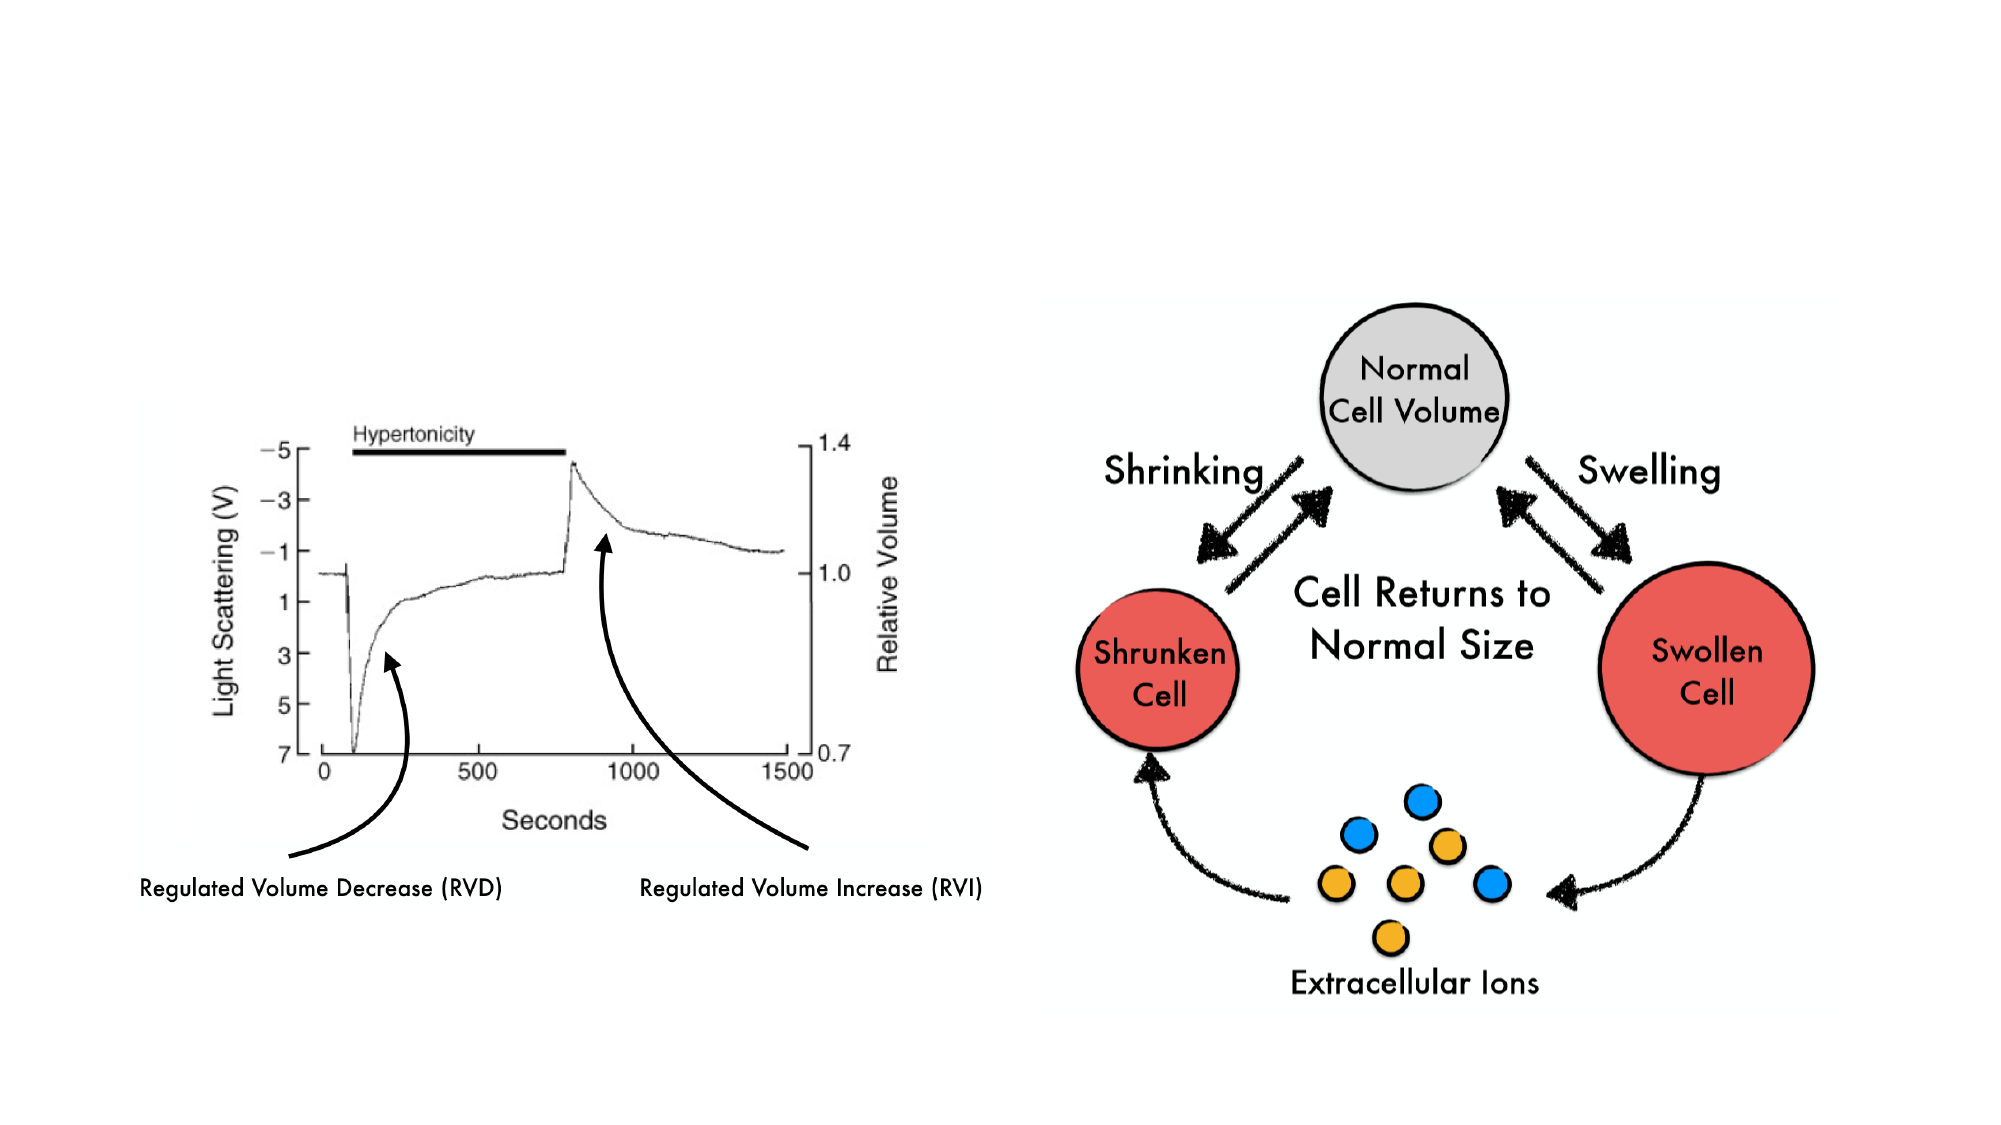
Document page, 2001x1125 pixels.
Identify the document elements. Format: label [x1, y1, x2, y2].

list [1040, 299, 1835, 1014]
list [137, 400, 988, 913]
